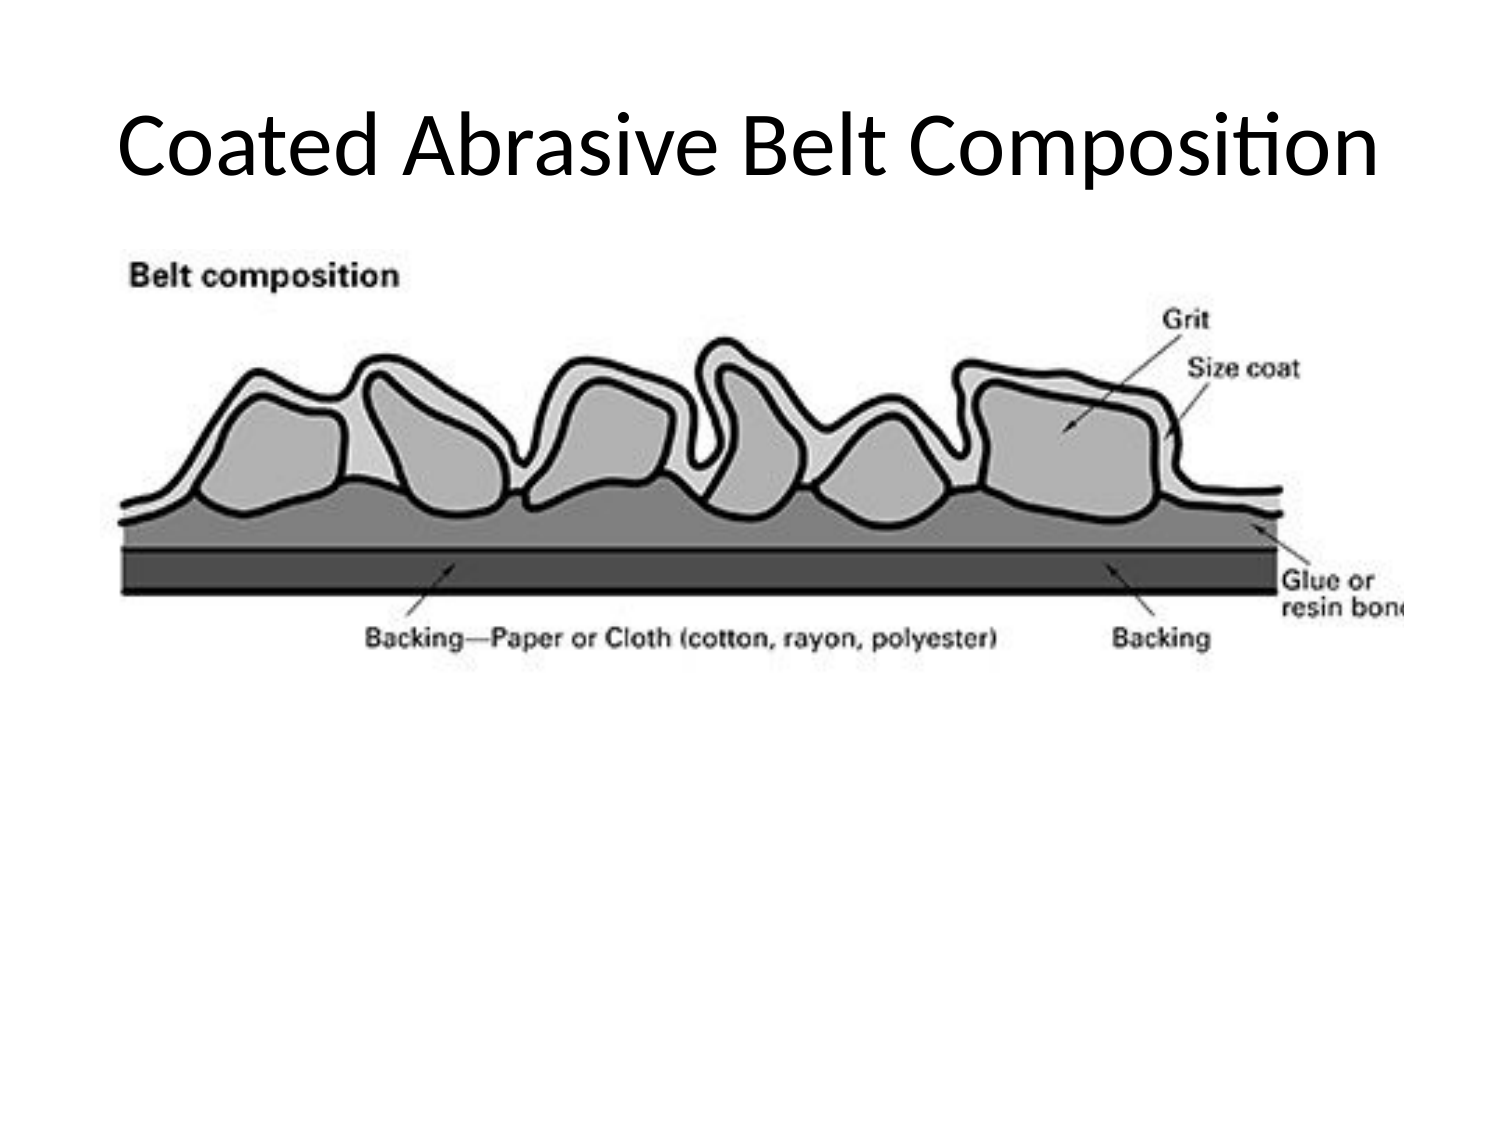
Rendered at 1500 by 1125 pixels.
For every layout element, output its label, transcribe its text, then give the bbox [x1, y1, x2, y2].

title Coated Abrasive Belt Composition [75, 45, 1425, 233]
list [99, 249, 1405, 701]
